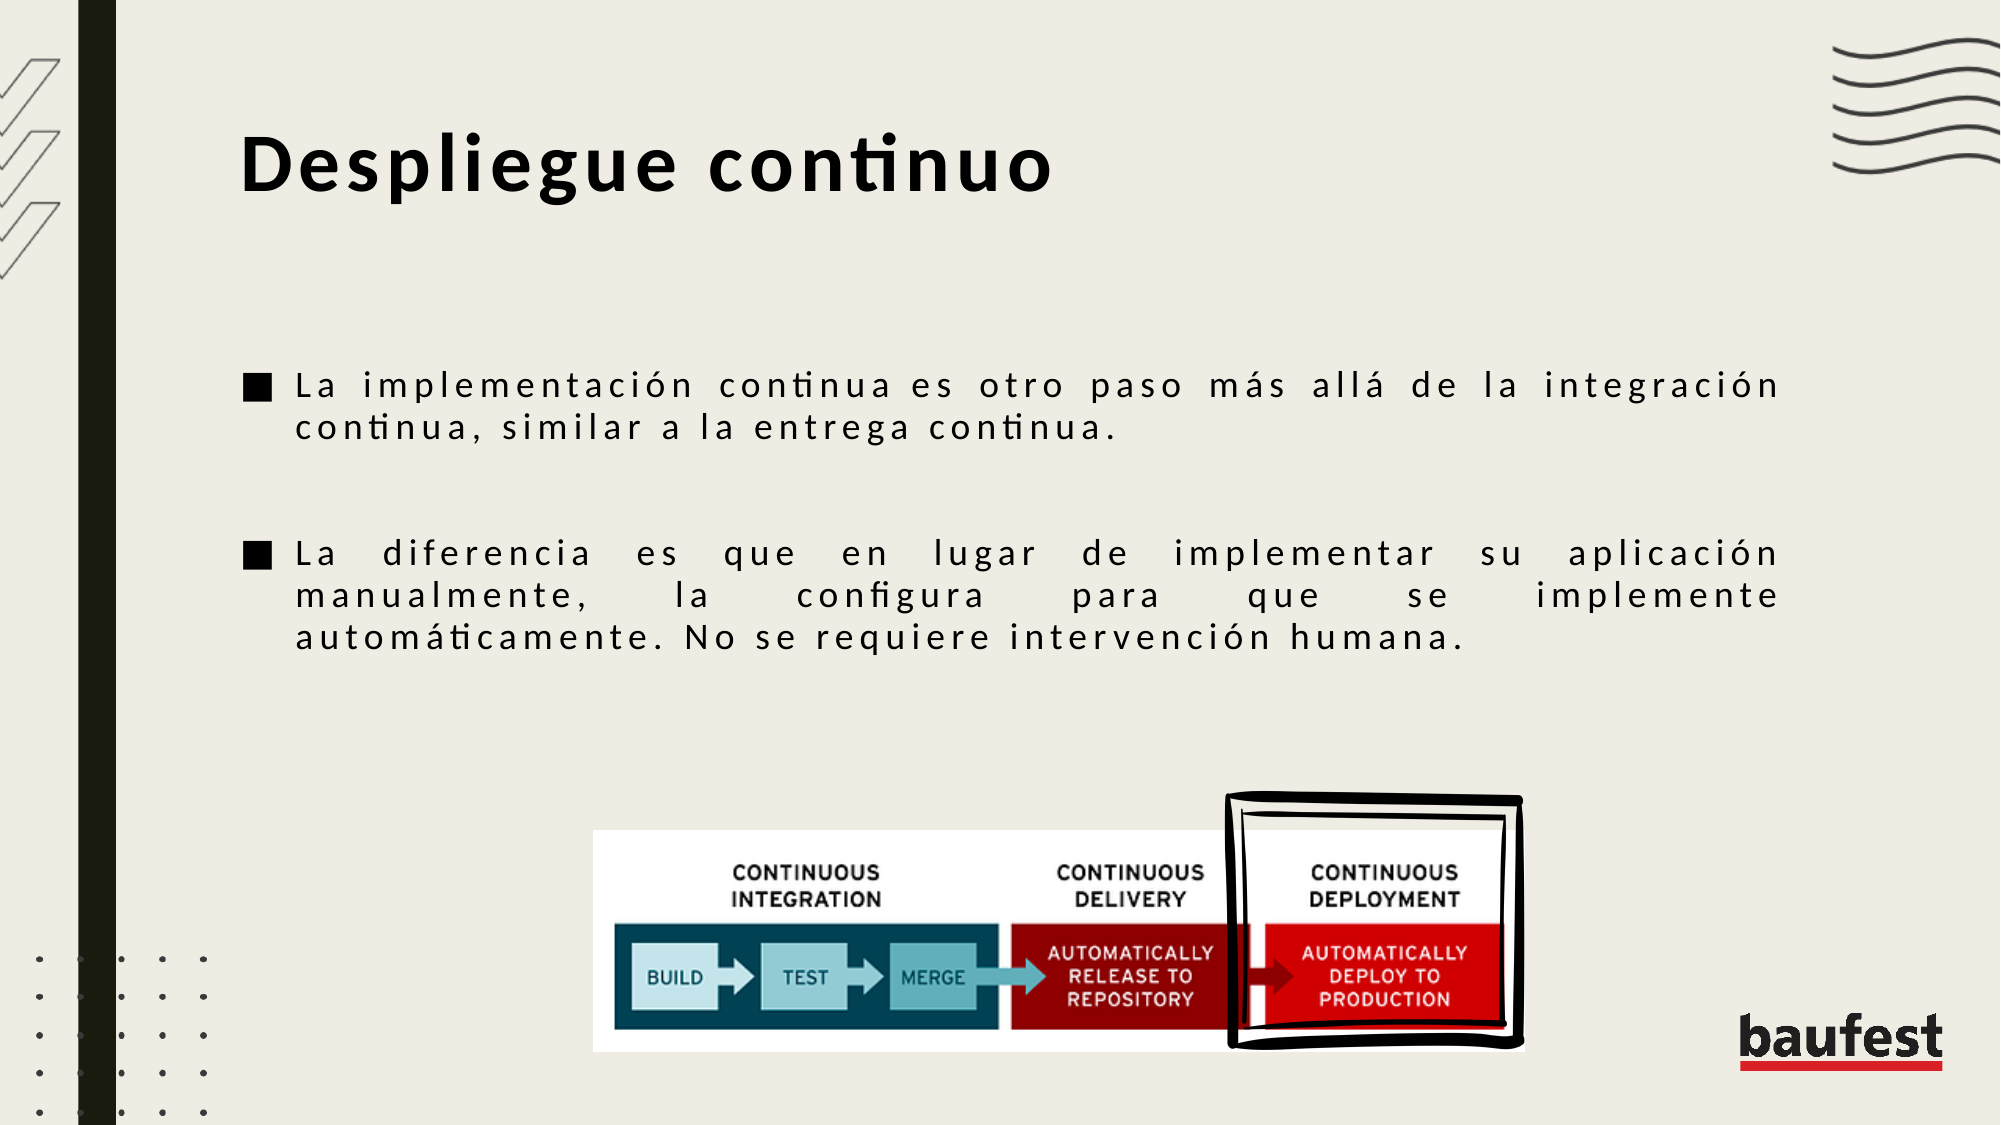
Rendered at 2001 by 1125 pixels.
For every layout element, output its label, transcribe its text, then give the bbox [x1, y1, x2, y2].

picture [1740, 1013, 1943, 1078]
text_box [593, 789, 1525, 1052]
title Despliegue continuo [225, 112, 1800, 356]
text_box La implementación continua es otro paso más allá de la integración continua, similar a la entrega continua. La diferencia es que en lugar de implementar su aplicación manualmente, la configura para que se implemente automáticamente. No se requiere intervención humana. [224, 356, 1800, 669]
